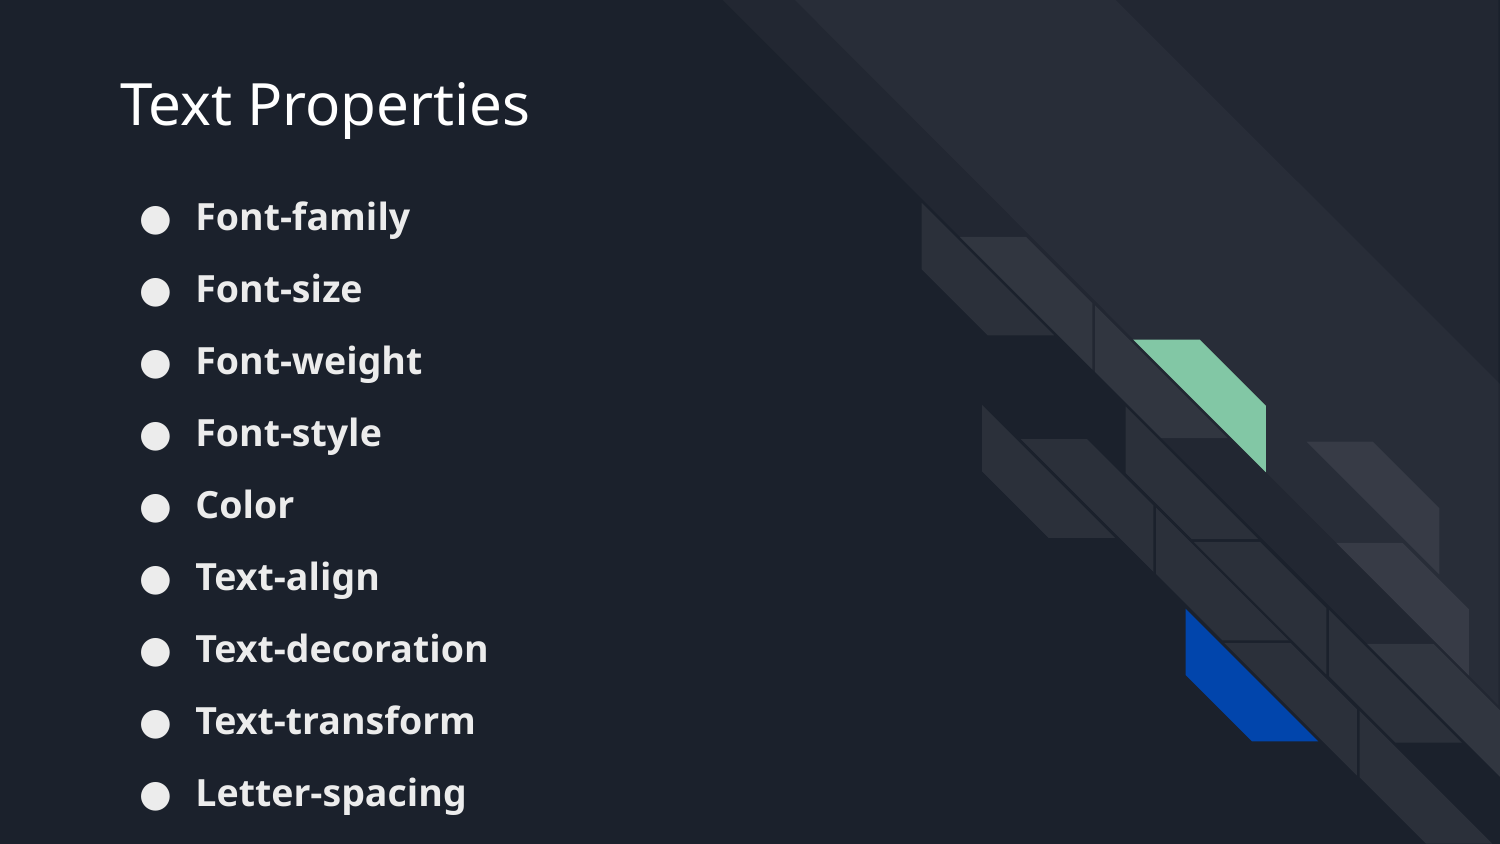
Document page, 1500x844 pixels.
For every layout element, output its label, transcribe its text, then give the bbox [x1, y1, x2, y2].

title Text Properties [105, 52, 1261, 133]
text_box Font-family Font-size Font-weight Font-style Color Text-align Text-decoration Text-transform Letter-spacing [105, 150, 893, 830]
